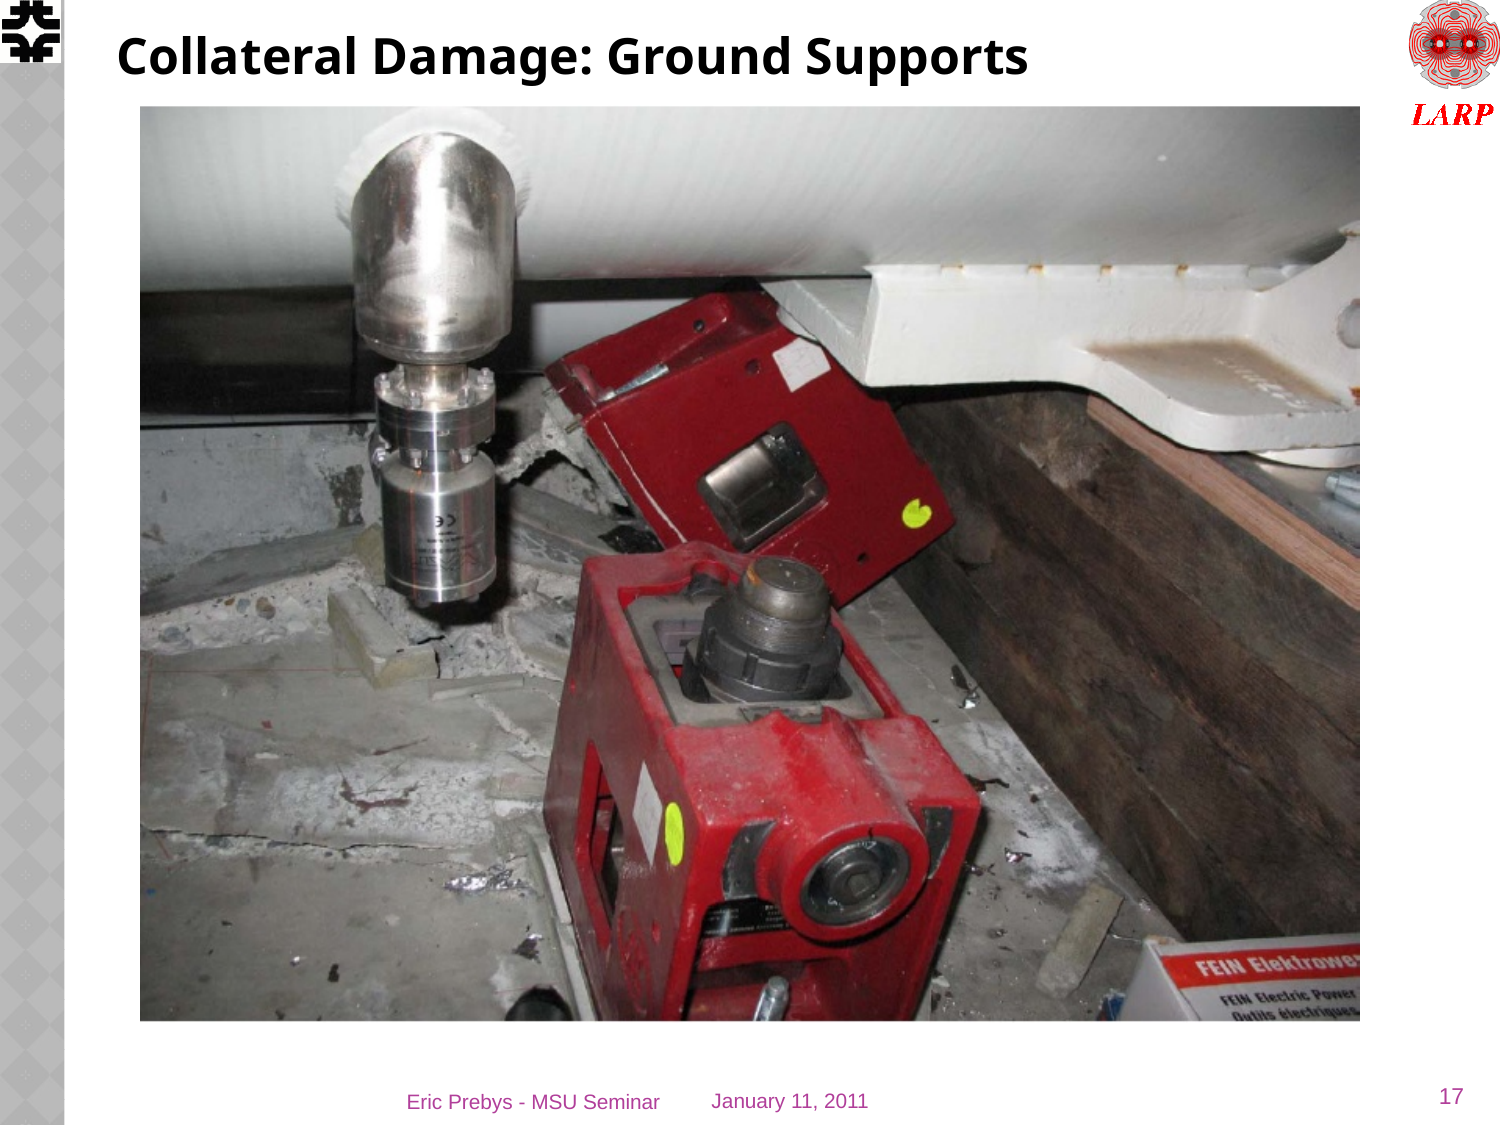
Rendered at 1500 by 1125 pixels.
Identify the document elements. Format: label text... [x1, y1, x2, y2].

picture [140, 105, 1360, 1024]
title Collateral Damage: Ground Supports [109, 0, 1385, 85]
footer Eric Prebys - MSU Seminar [75, 1075, 675, 1114]
slide_number 17 [1367, 1071, 1465, 1110]
picture [1406, 0, 1500, 125]
picture [0, 0, 61, 63]
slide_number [696, 1075, 1025, 1114]
table_cell Gauss [0, 0, 65, 1125]
